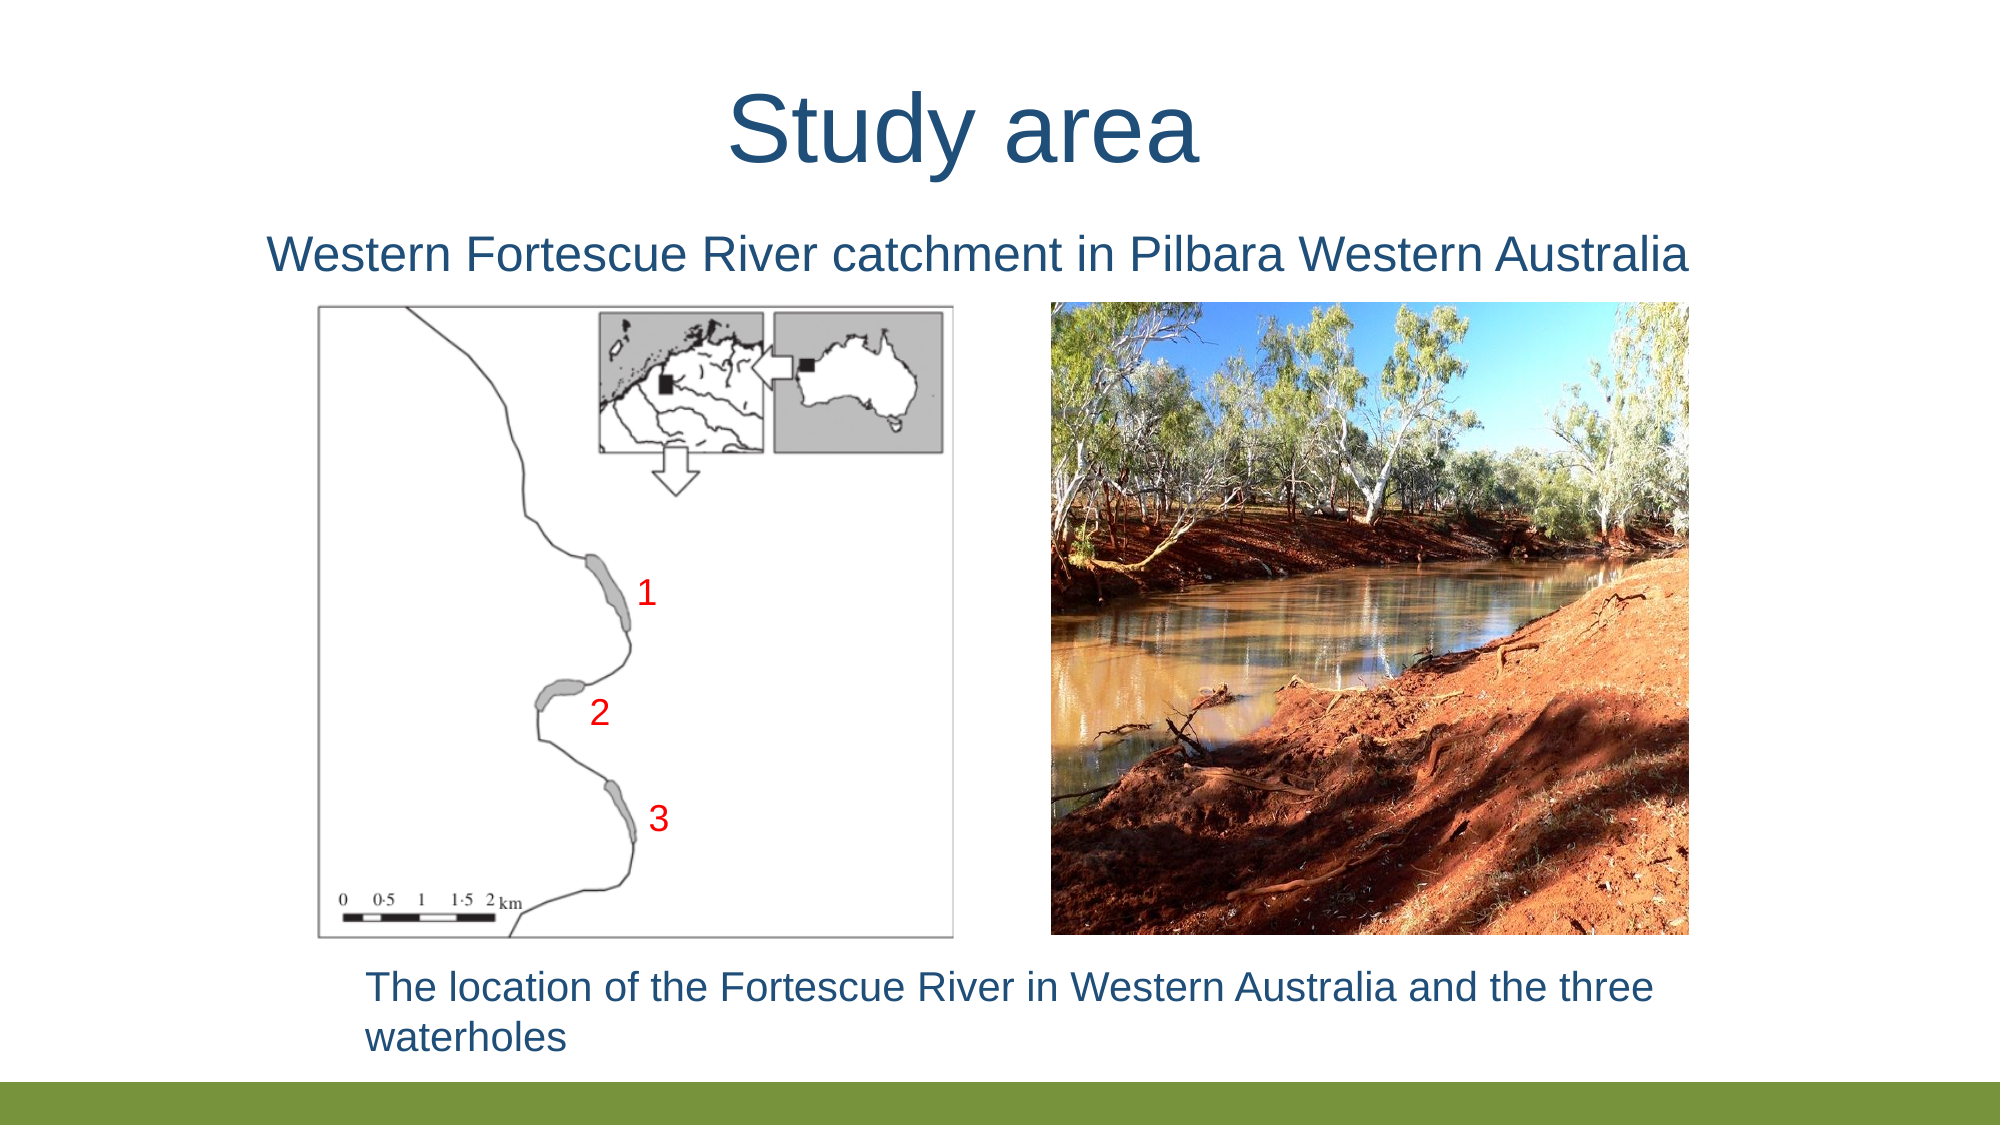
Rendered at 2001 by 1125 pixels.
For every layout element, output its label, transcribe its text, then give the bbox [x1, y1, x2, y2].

text_box Western Fortescue River catchment in Pilbara Western Australia [212, 214, 1745, 409]
text_box The location of the Fortescue River in Western Australia and the three waterholes [350, 952, 1839, 1038]
picture [295, 286, 969, 953]
picture [1050, 302, 1690, 936]
text_box [0, 1082, 2000, 1125]
text_box Study area [404, 56, 1523, 189]
